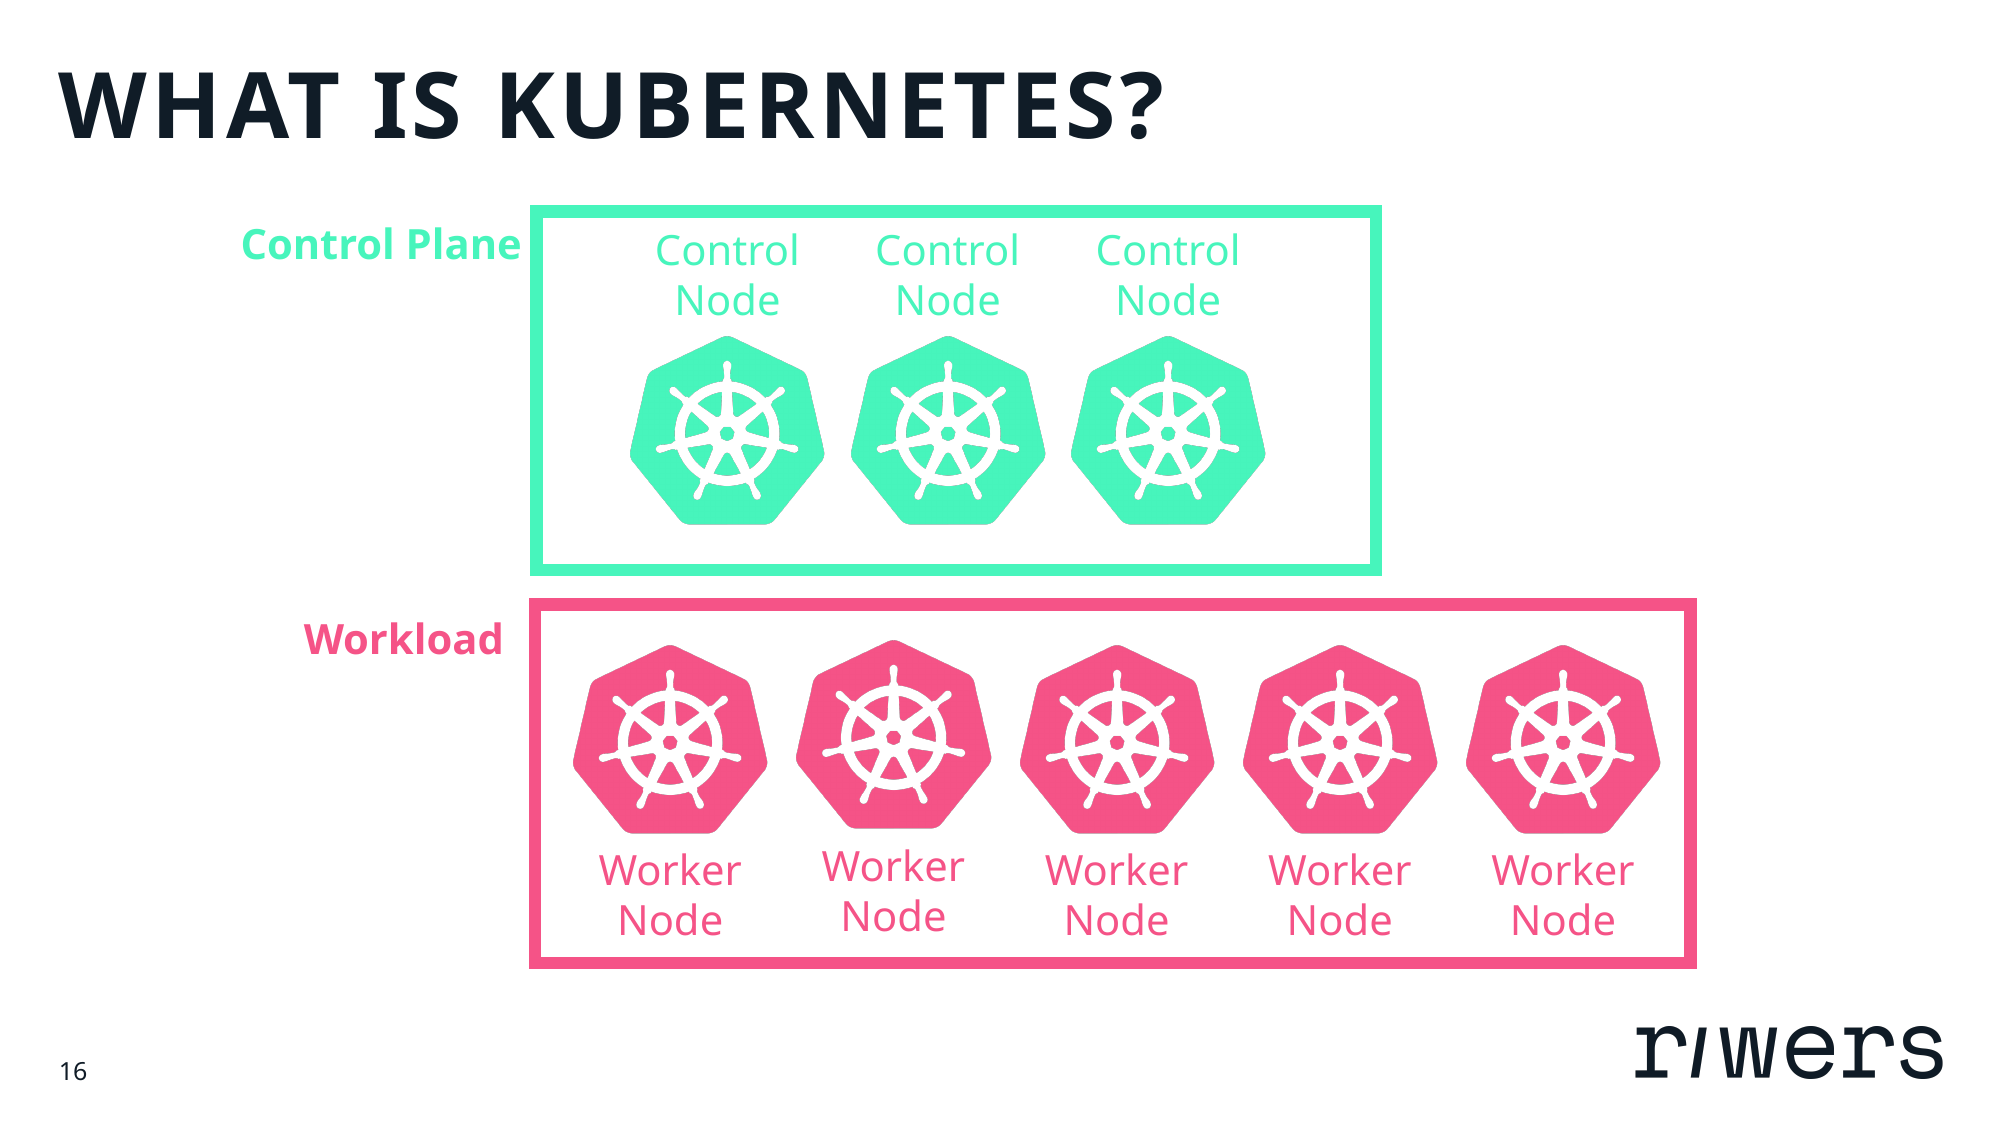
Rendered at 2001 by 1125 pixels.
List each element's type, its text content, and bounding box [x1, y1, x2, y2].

picture [1239, 641, 1441, 837]
text_box [535, 211, 1377, 571]
title What is Kubernetes? [59, 59, 1942, 178]
text_box Control Plane [225, 210, 537, 275]
picture [626, 332, 828, 528]
picture [846, 332, 1049, 528]
picture [1067, 332, 1269, 528]
text_box Workload [288, 605, 519, 670]
picture [569, 641, 771, 837]
picture [792, 636, 995, 832]
slide_number 16 [59, 1042, 509, 1103]
picture [1462, 641, 1664, 837]
picture [1016, 641, 1218, 837]
picture [1635, 1026, 1943, 1079]
text_box [534, 603, 1692, 964]
